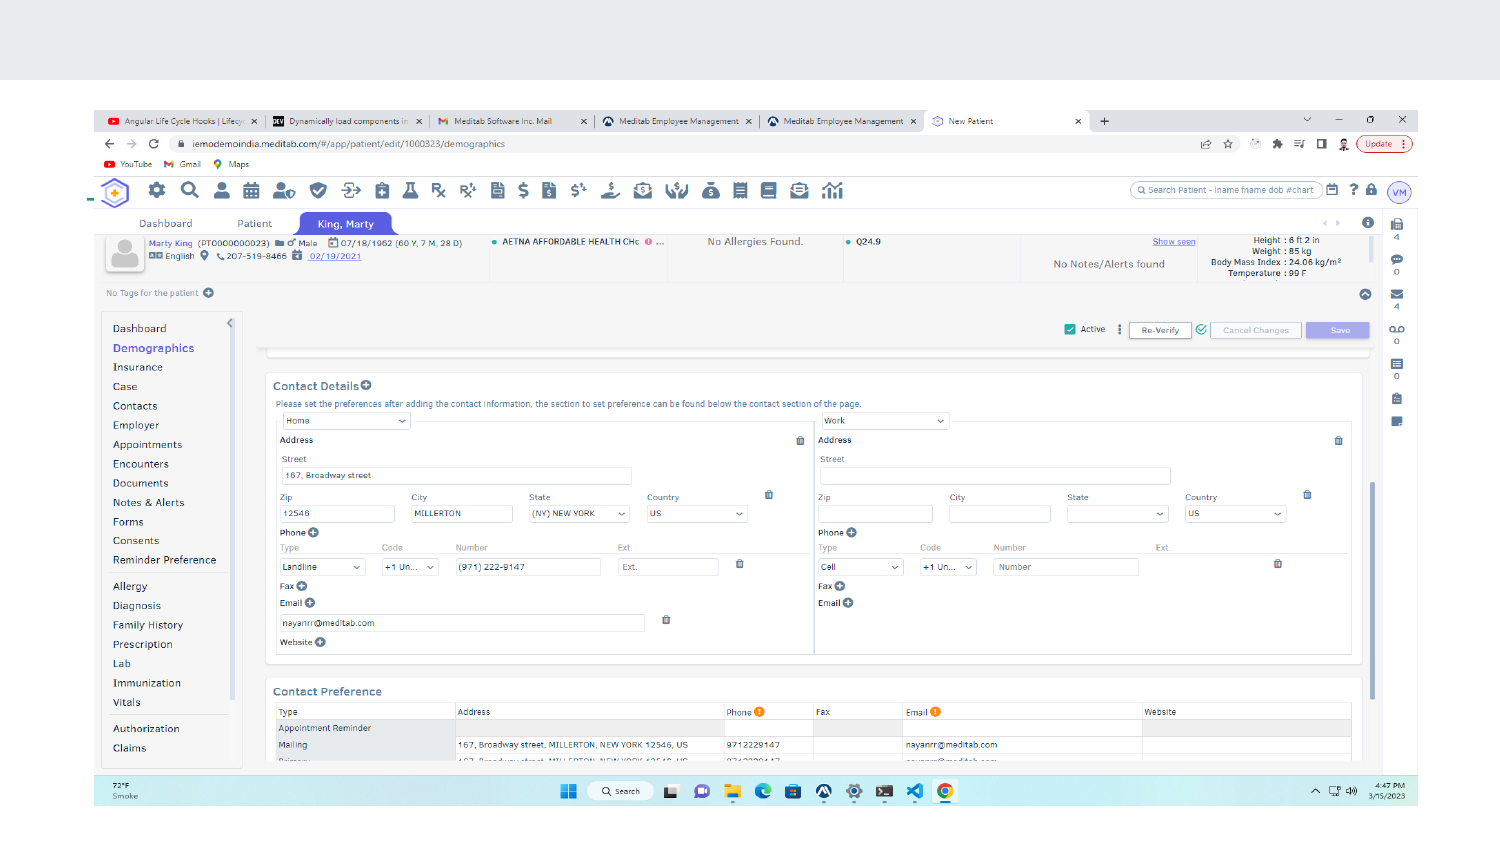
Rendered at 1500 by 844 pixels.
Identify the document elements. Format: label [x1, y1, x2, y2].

picture [94, 110, 1418, 806]
